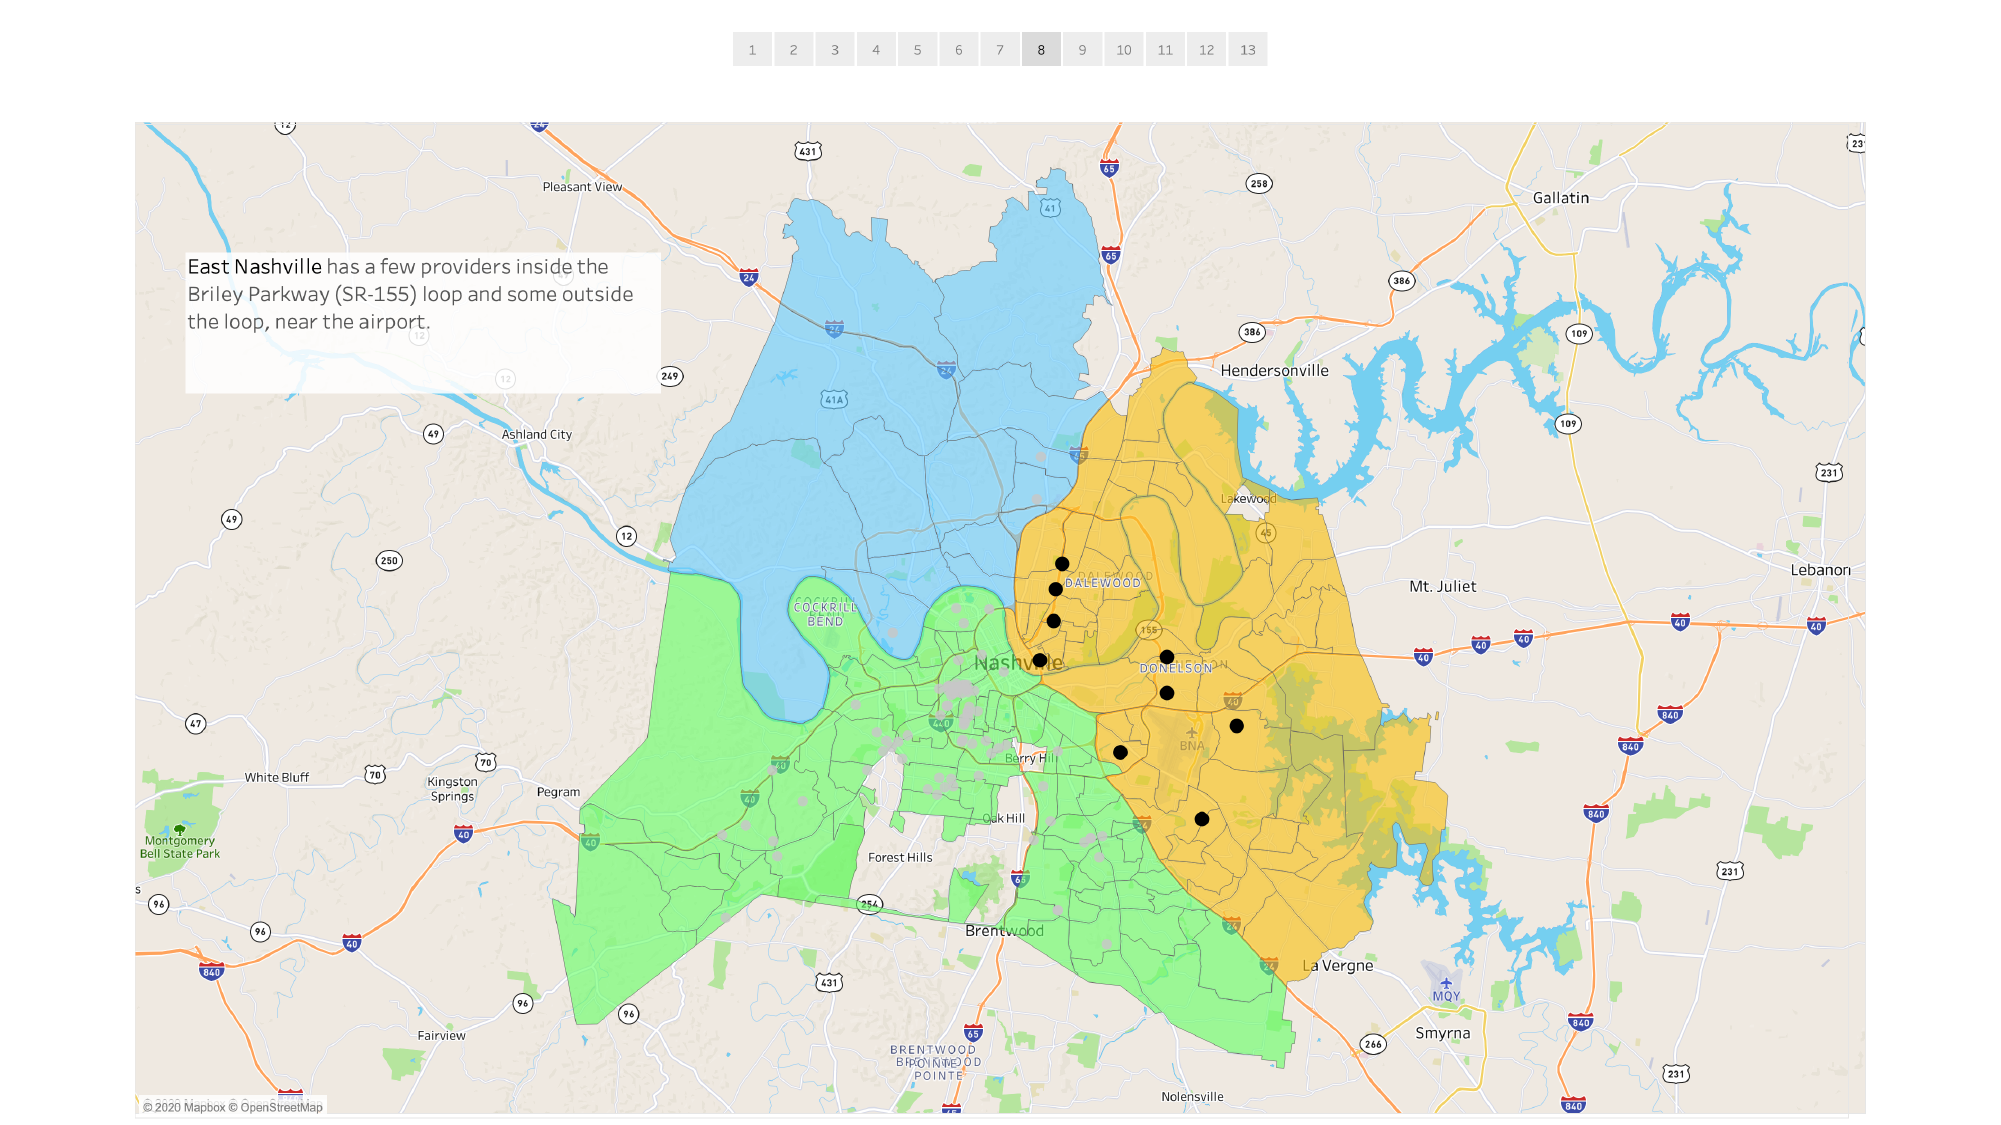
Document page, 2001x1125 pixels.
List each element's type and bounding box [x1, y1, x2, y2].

picture [123, 0, 1877, 1125]
